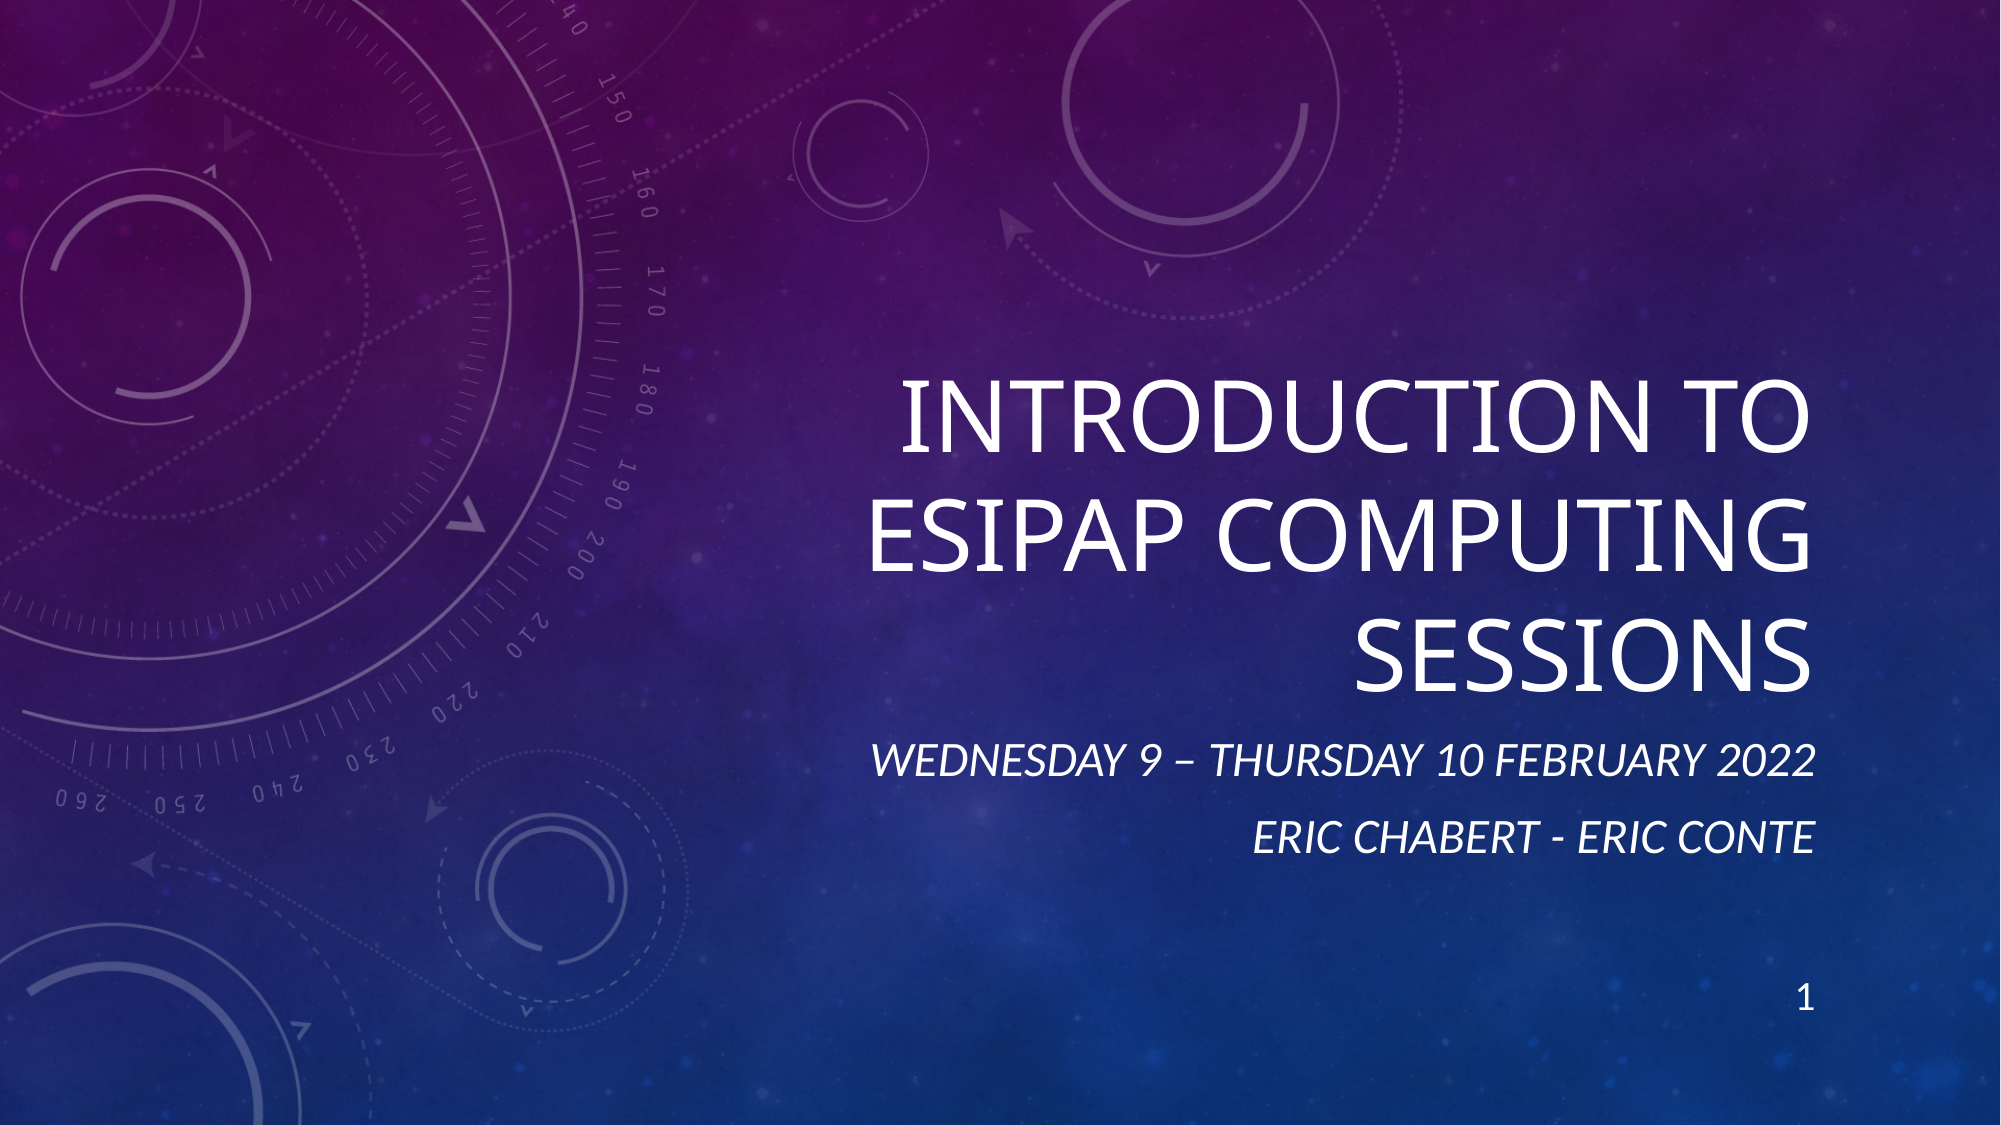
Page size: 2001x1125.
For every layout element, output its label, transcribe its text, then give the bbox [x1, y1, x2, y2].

subtitle Wednesday 9 – Thursday 10 February 2022 ERIC CHABERT - ERIC CONTE [650, 719, 1831, 950]
picture [0, 0, 2001, 1125]
slide_number 1 [1740, 963, 1831, 1025]
title Introduction to ESIPAP Computing Sessions [558, 322, 1831, 720]
